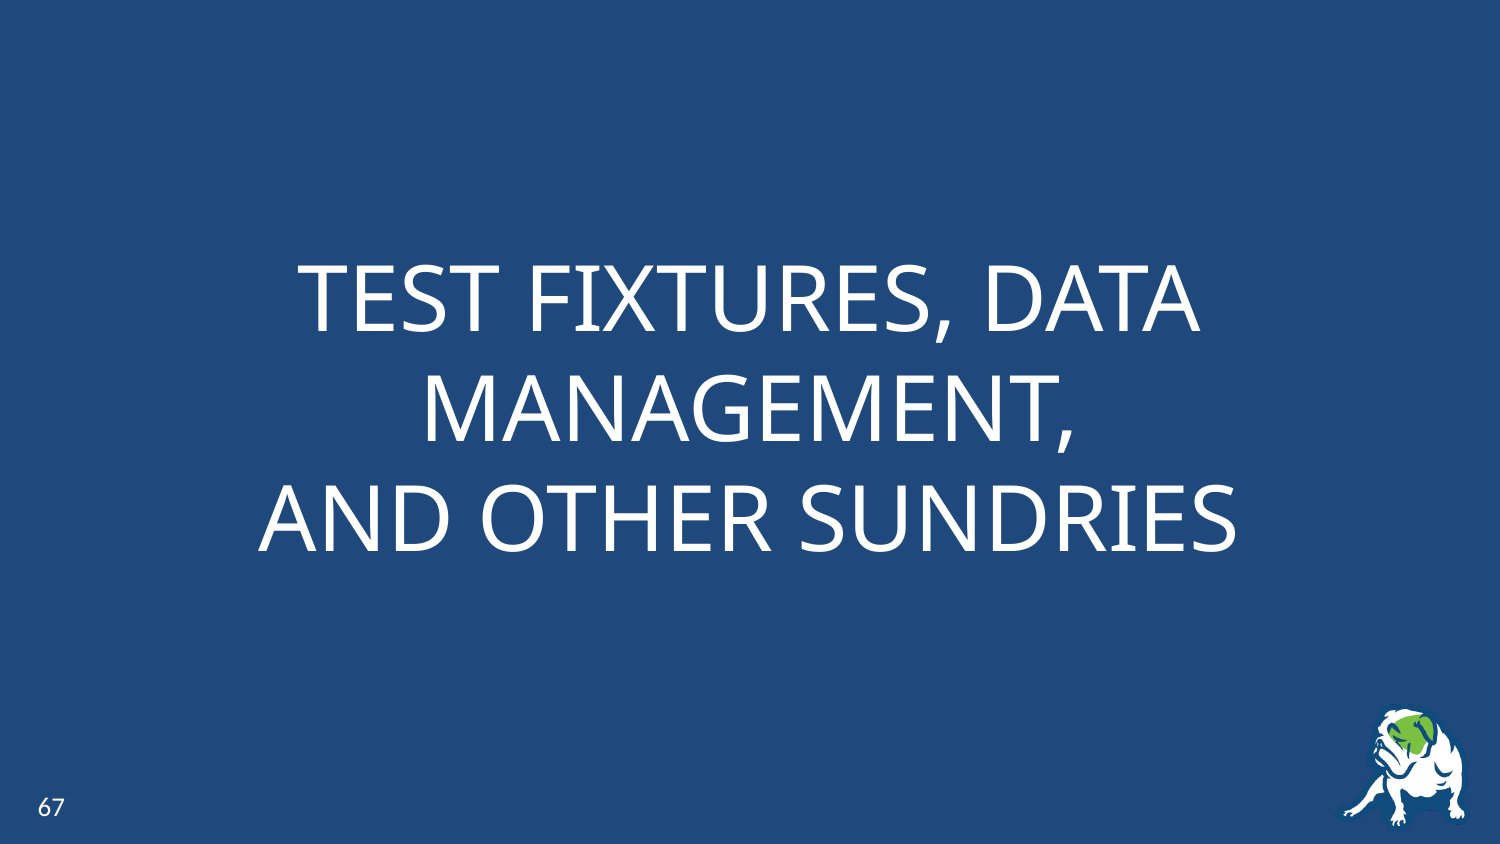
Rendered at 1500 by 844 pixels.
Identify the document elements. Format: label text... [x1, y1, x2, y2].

title TEST FIXTURES, DATA MANAGEMENT, AND OTHER SUNDRIES [75, 334, 1425, 475]
slide_number 67 [22, 773, 113, 839]
picture [1334, 700, 1470, 835]
